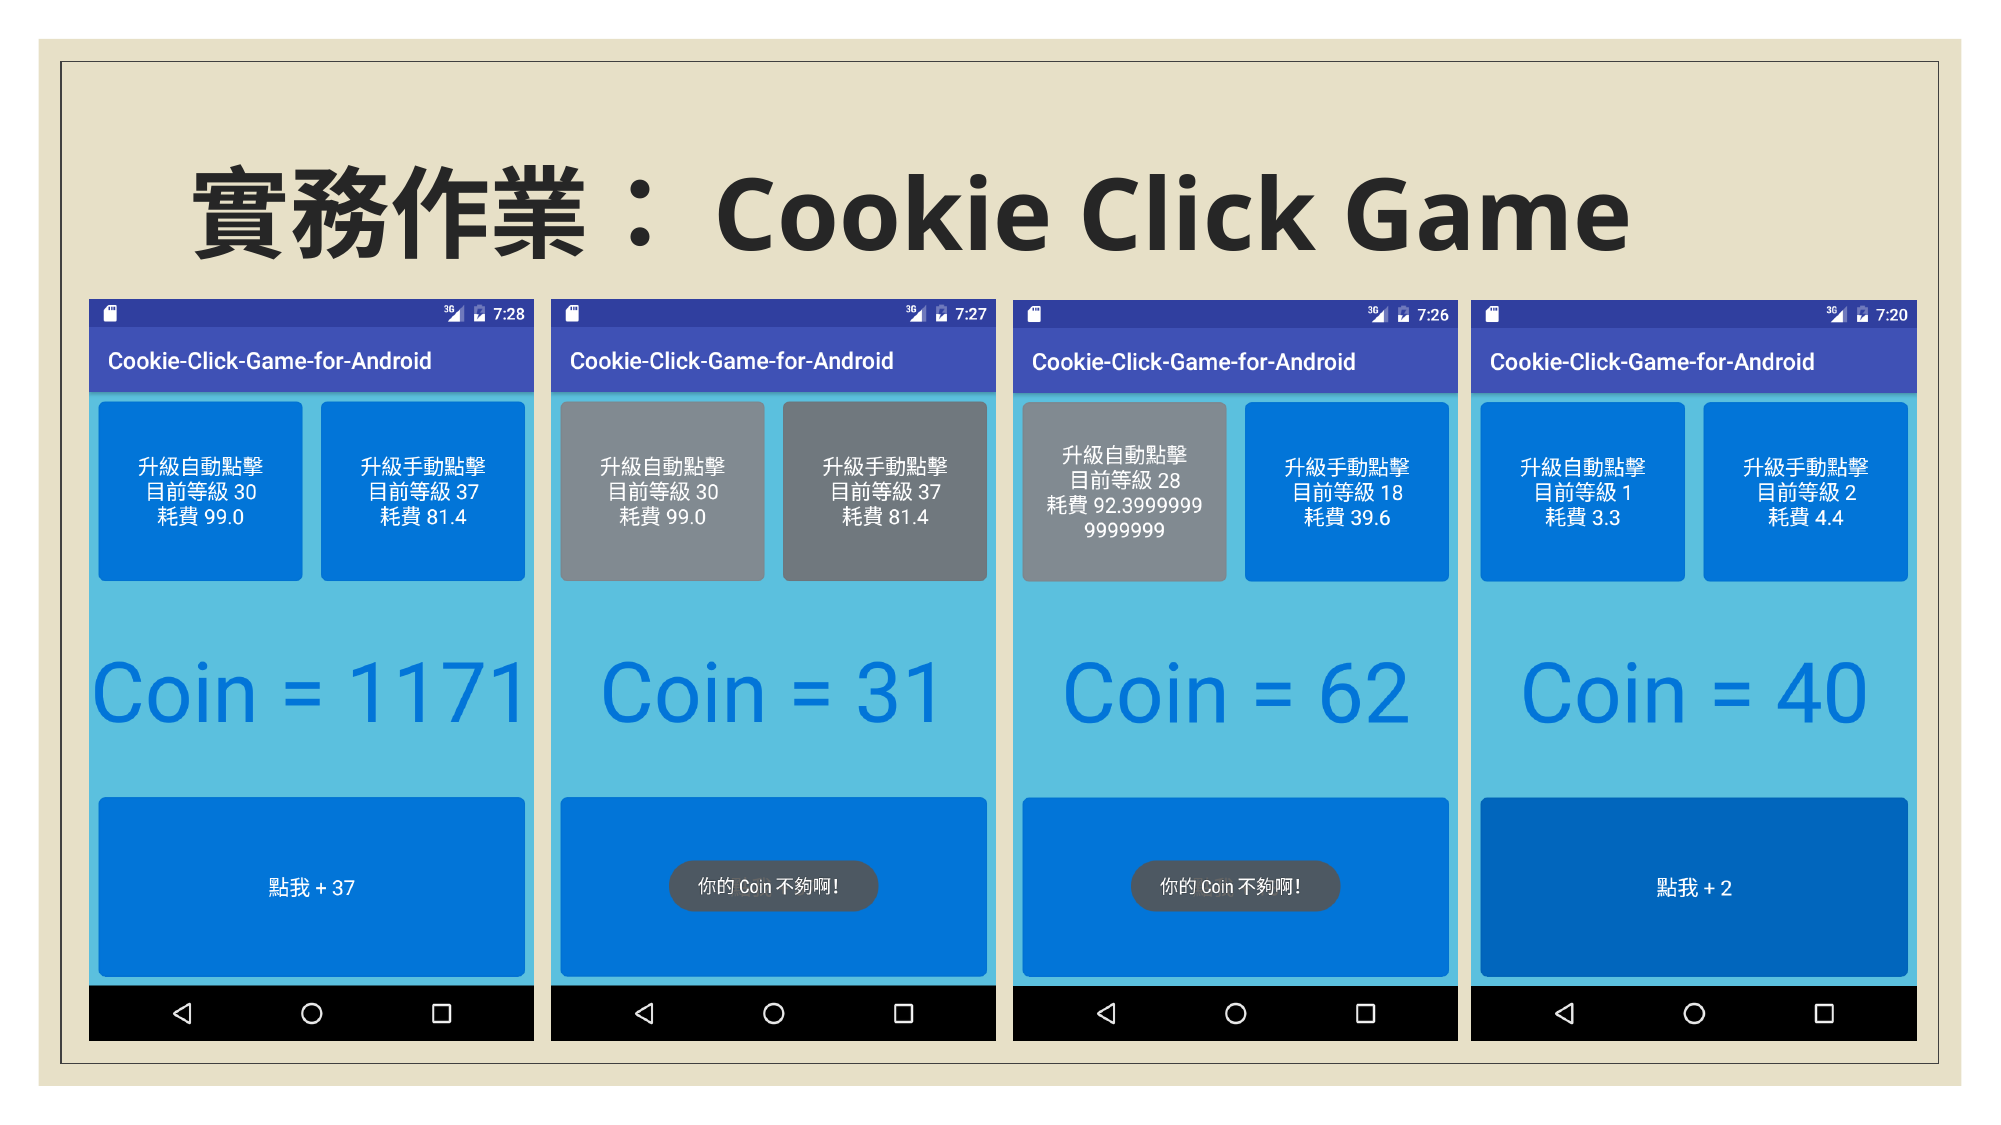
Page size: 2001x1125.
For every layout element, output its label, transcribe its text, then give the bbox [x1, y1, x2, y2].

picture [551, 299, 996, 1042]
picture [1013, 300, 1458, 1041]
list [1471, 300, 1917, 1041]
picture [89, 299, 534, 1042]
title 實務作業：Cookie Click Game [174, 105, 1825, 331]
